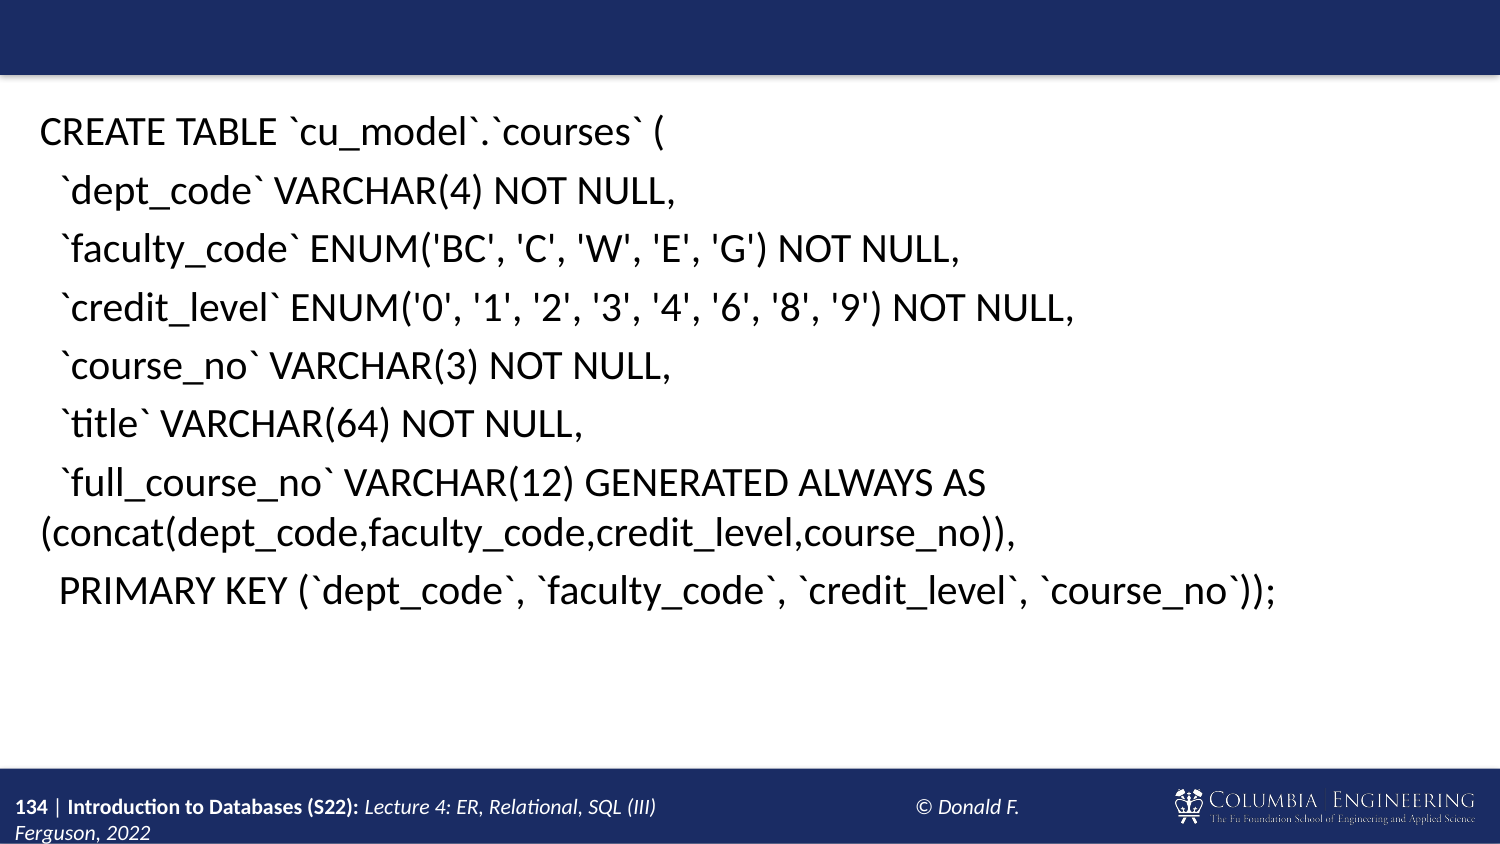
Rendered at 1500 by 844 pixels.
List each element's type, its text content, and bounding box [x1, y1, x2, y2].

list CREATE TABLE `cu_model`.`courses` ( `dept_code` VARCHAR(4) NOT NULL, `faculty_code` ENUM('BC', 'C', 'W', 'E', 'G') NOT NULL, `credit_level` ENUM('0', '1', '2', '3', '4', '6', '8', '9') NOT NULL, `course_no` VARCHAR(3) NOT NULL, `title` VARCHAR(64) NOT NULL, `full_course_no` VARCHAR(12) GENERATED ALWAYS AS (concat(dept_code,faculty_code,credit_level,course_no)), PRIMARY KEY (`dept_code`, `faculty_code`, `credit_level`, `course_no`)); [24, 96, 1475, 760]
